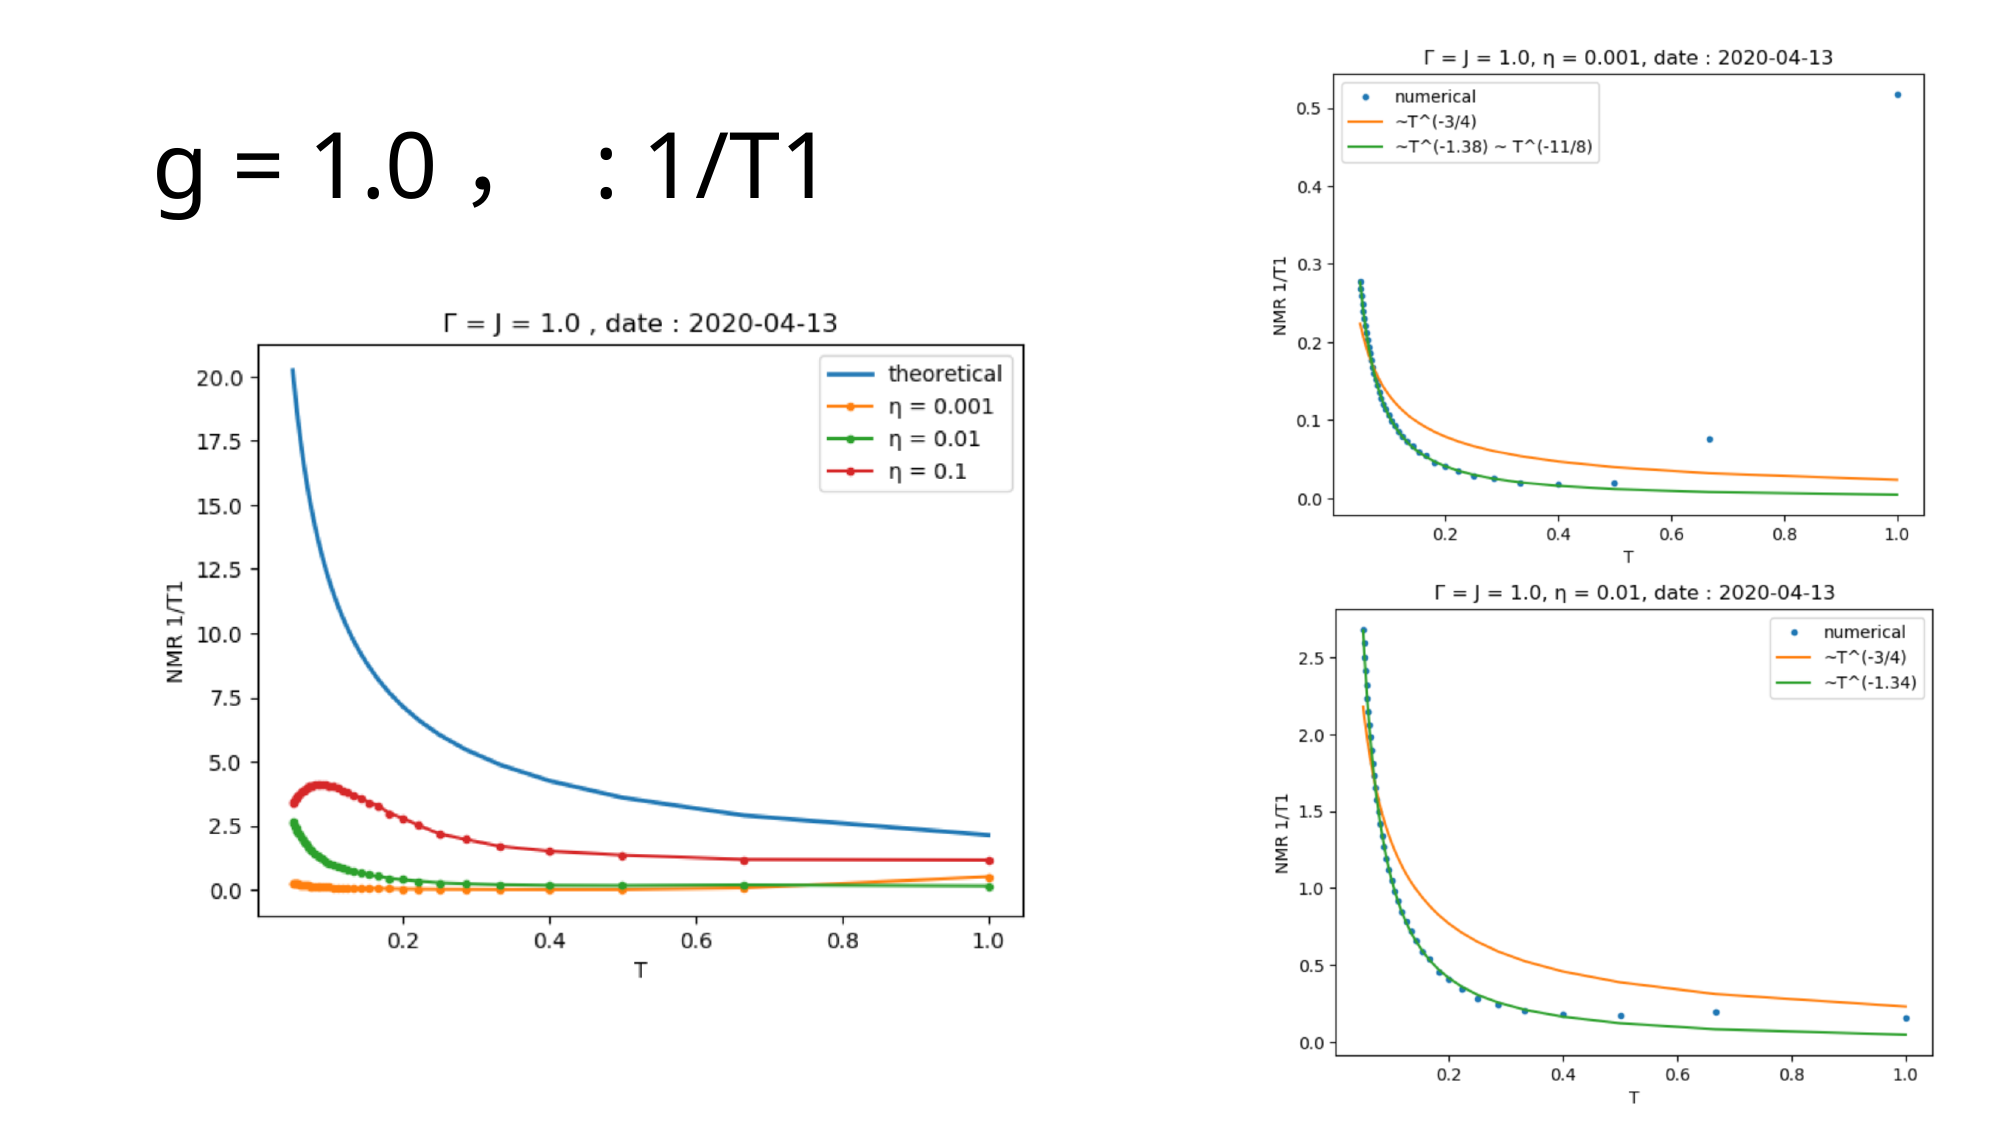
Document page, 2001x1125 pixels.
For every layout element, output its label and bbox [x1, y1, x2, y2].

picture [1262, 39, 1944, 1114]
picture [154, 306, 1032, 996]
